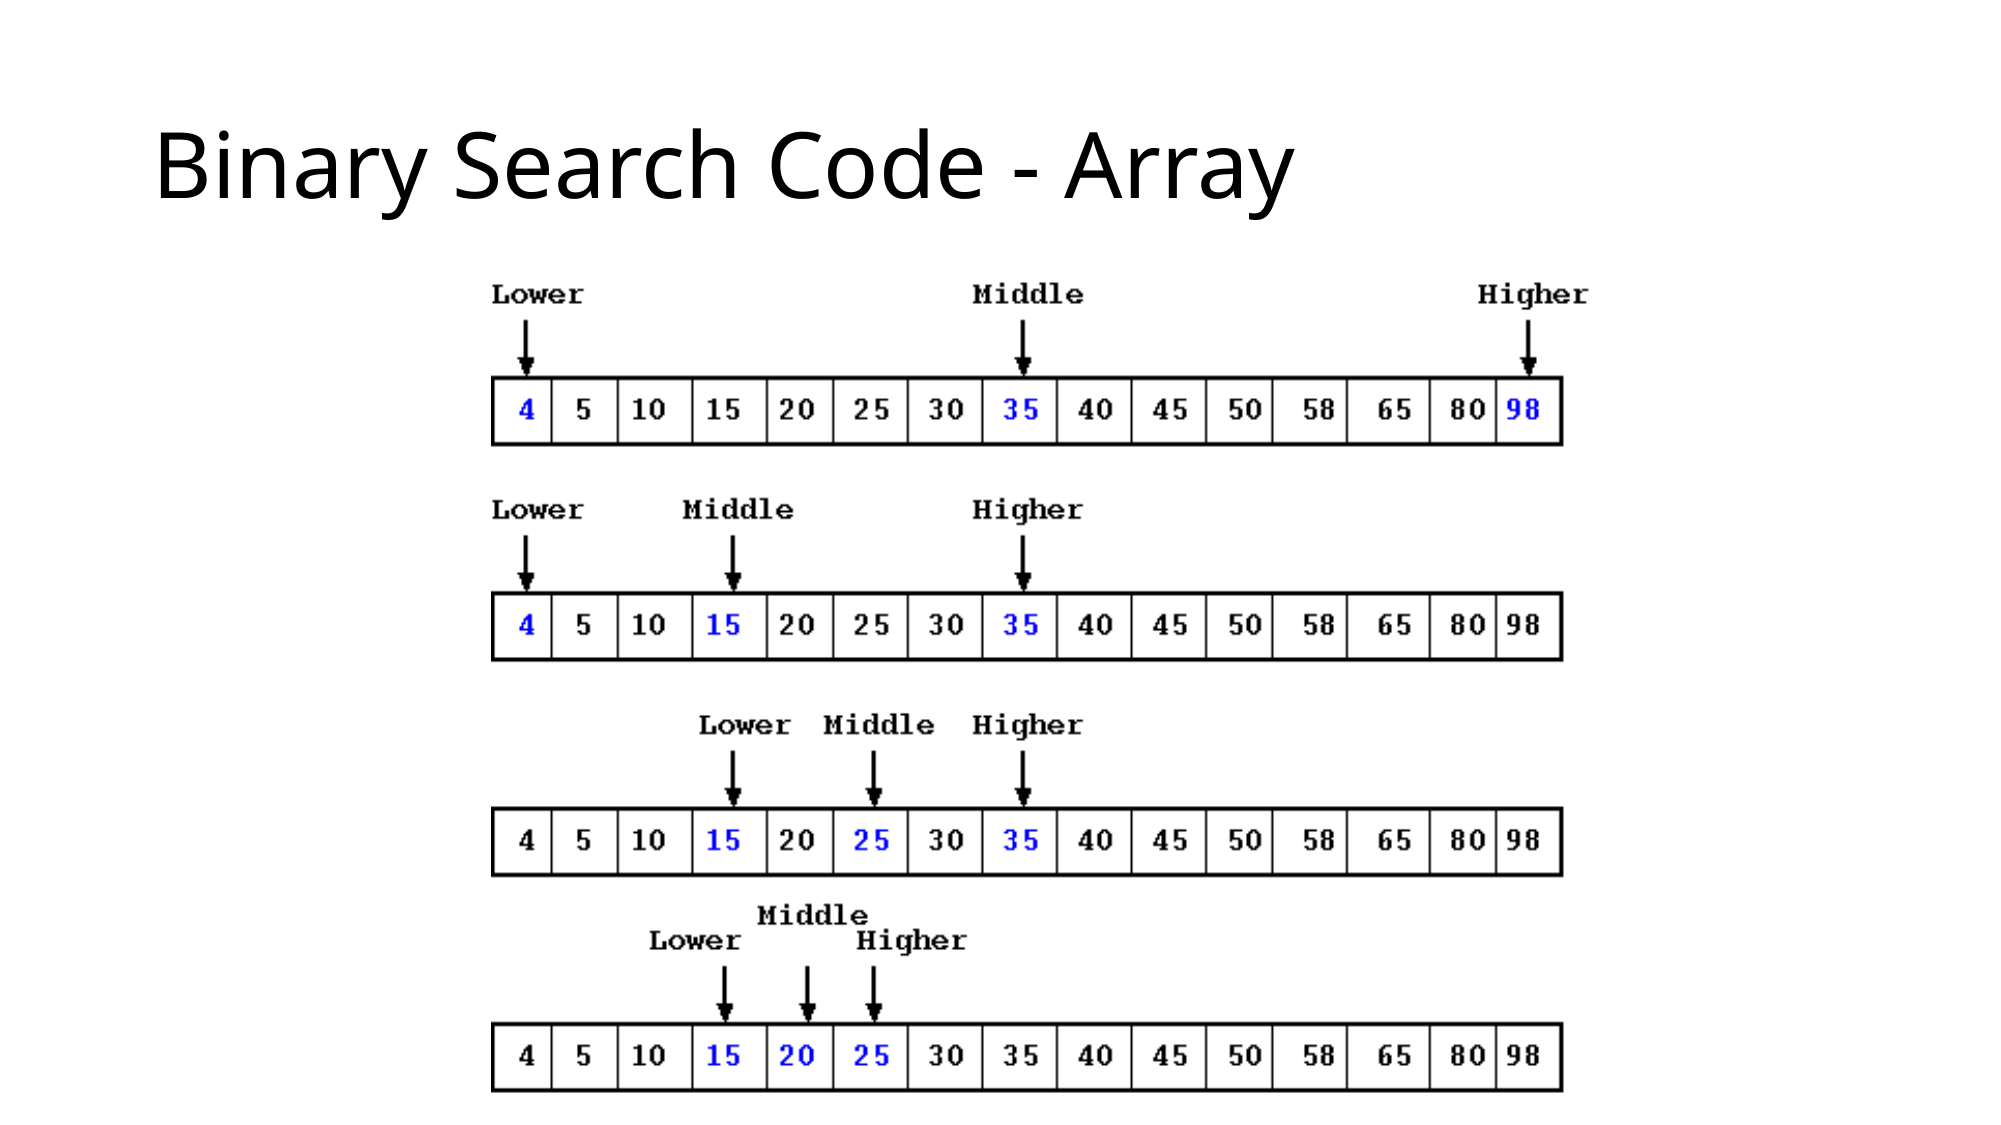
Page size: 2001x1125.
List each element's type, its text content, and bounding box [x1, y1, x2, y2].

picture [491, 277, 1595, 1095]
title Binary Search Code - Array [137, 59, 1863, 278]
